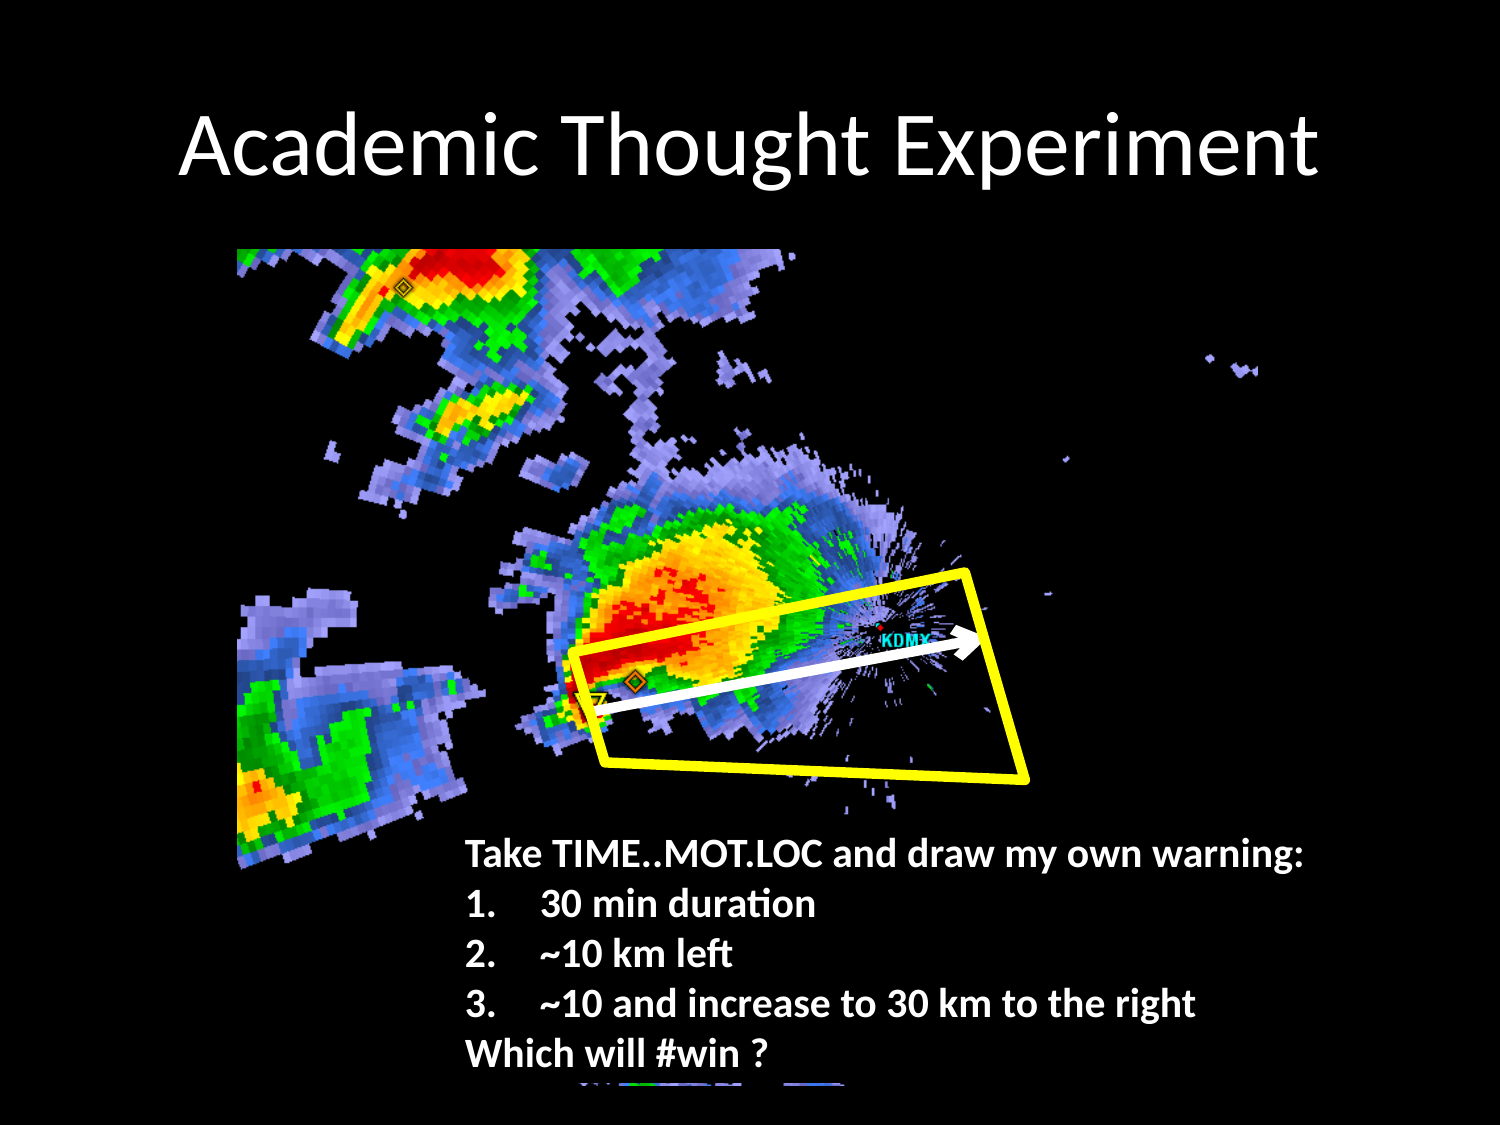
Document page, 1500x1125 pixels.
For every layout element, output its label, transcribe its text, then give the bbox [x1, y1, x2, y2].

picture [237, 249, 1258, 1086]
text_box Take TIME..MOT.LOC and draw my own warning: 30 min duration ~10 km left ~10 and increase to 30 km to the right Which will #win ? [1262, 818, 1414, 1083]
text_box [587, 637, 988, 713]
title Academic Thought Experiment [75, 45, 1425, 233]
